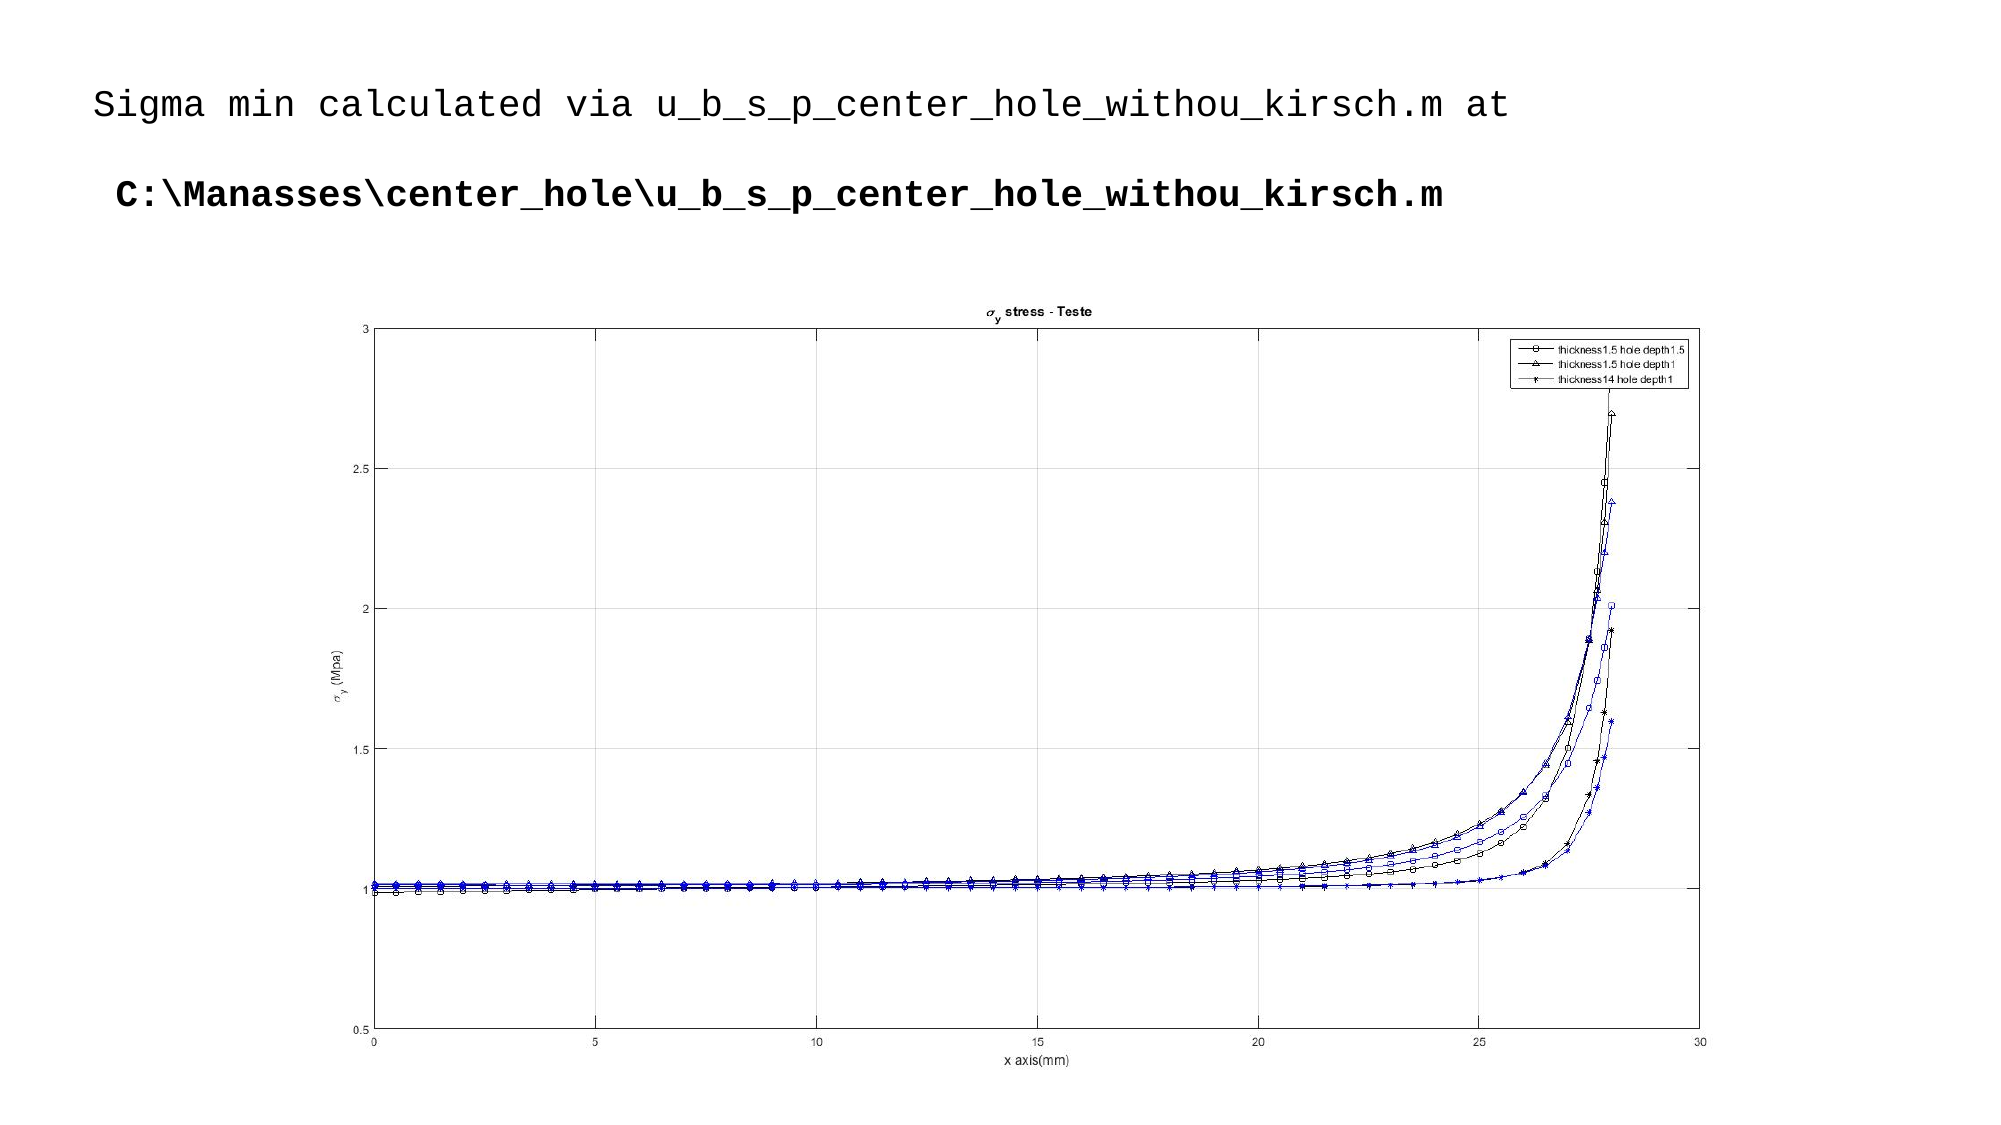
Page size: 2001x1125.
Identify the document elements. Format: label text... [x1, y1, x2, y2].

picture [151, 263, 1862, 1123]
text_box Sigma min calculated via u_b_s_p_center_hole_withou_kirsch.m at C:\Manasses\center_hole\u_b_s_p_center_hole_withou_kirsch.m [78, 71, 1935, 221]
